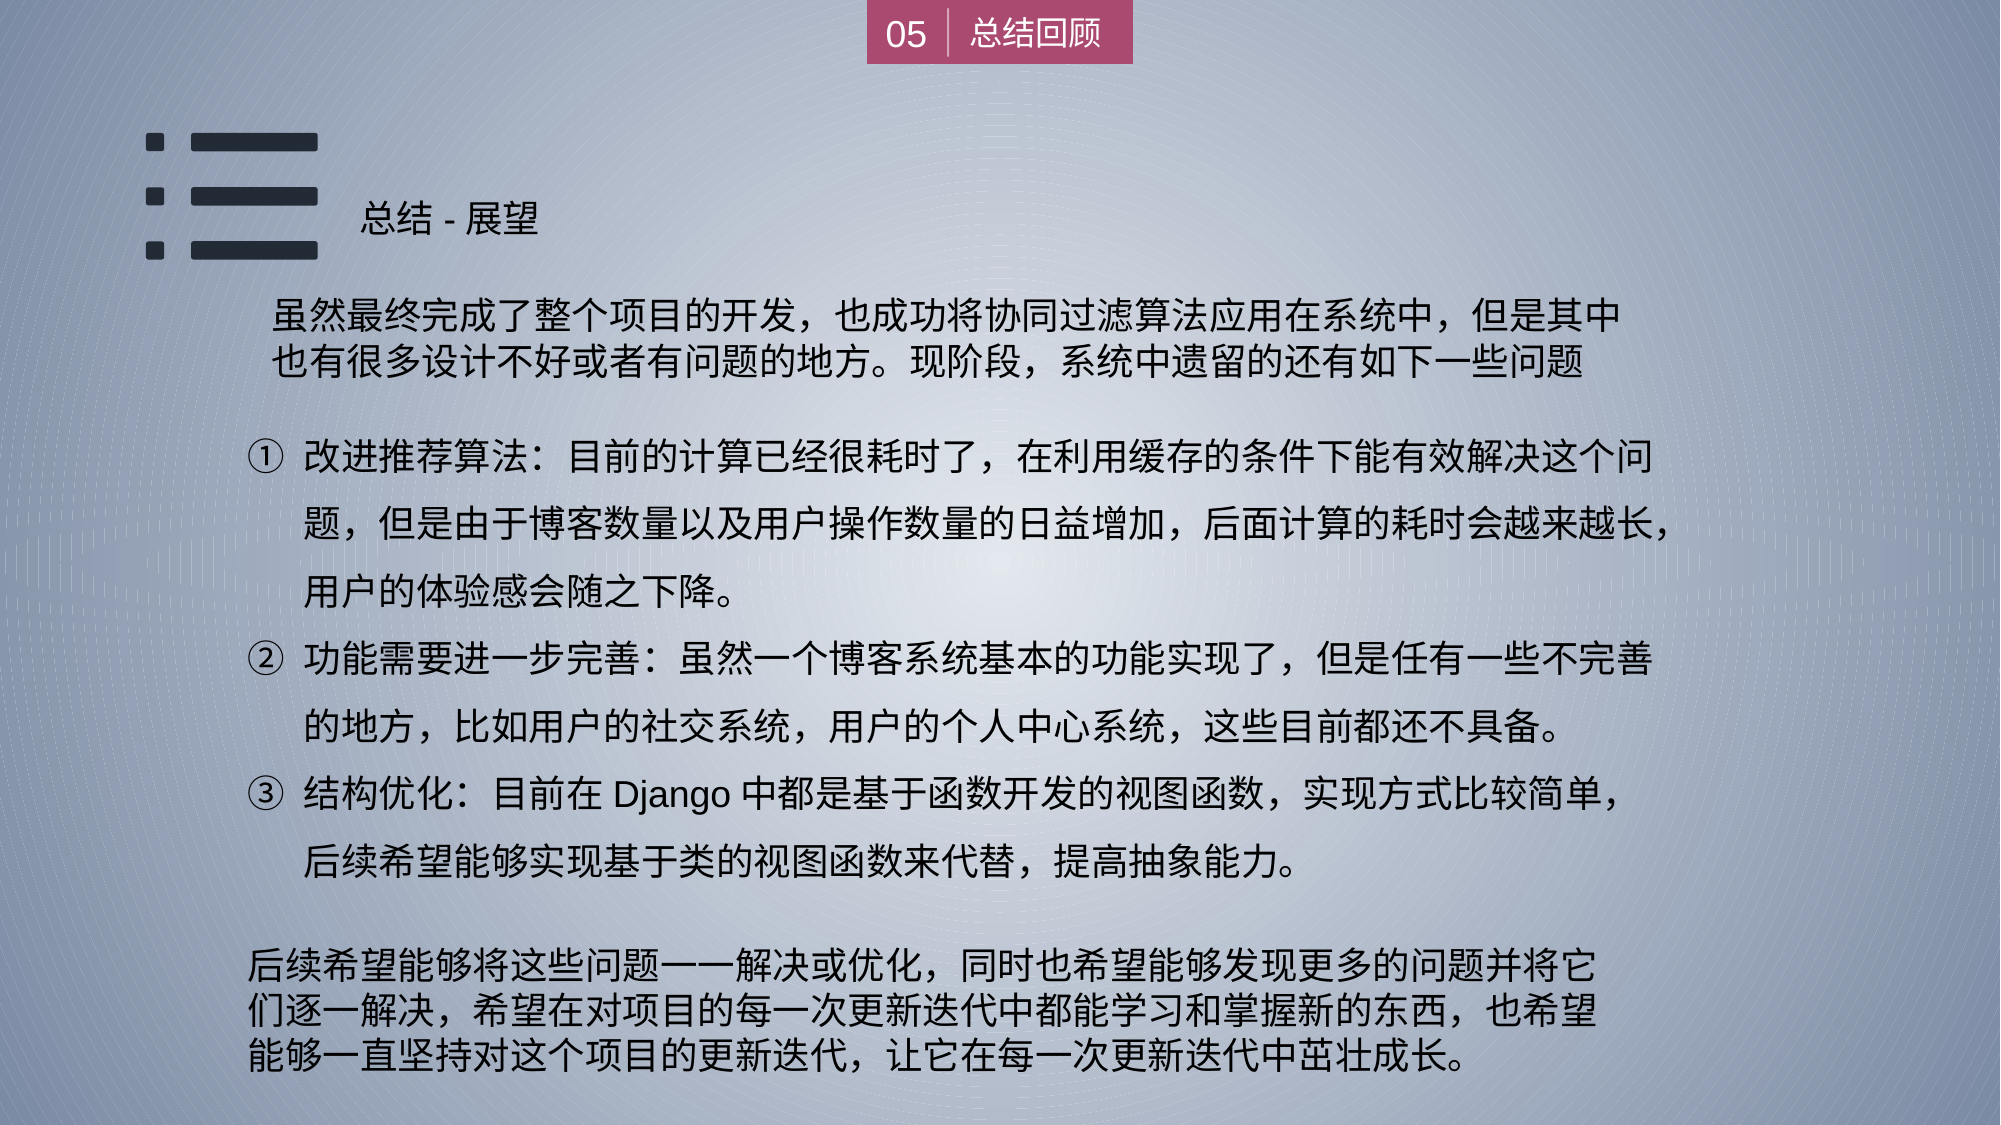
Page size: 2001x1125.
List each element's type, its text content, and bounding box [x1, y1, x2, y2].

text_box 后续希望能够将这些问题一一解决或优化，同时也希望能够发现更多的问题并将它们逐一解决，希望在对项目的每一次更新迭代中都能学习和掌握新的东西，也希望能够一直坚持对这个项目的更新迭代，让它在每一次更新迭代中茁壮成长。 [232, 934, 1629, 1085]
text_box 虽然最终完成了整个项目的开发，也成功将协同过滤算法应用在系统中，但是其中也有很多设计不好或者有问题的地方。现阶段，系统中遗留的还有如下一些问题 [256, 285, 1660, 390]
text_box 改进推荐算法：目前的计算已经很耗时了，在利用缓存的条件下能有效解决这个问题，但是由于博客数量以及用户操作数量的日益增加，后面计算的耗时会越来越长，用户的体验感会随之下降。 功能需要进一步完善：虽然一个博客系统基本的功能实现了，但是任有一些不完善的地方，比如用户的社交系统，用户的个人中心系统，这些目前都还不具备。 结构优化：目前在Django中都是基于函数开发的视图函数，实现方式比较简单，后续希望能够实现基于类的视图函数来代替，提高抽象能力。 [232, 403, 1677, 911]
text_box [146, 132, 318, 260]
text_box 总结-展望 [344, 187, 1012, 247]
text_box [867, 0, 1133, 63]
